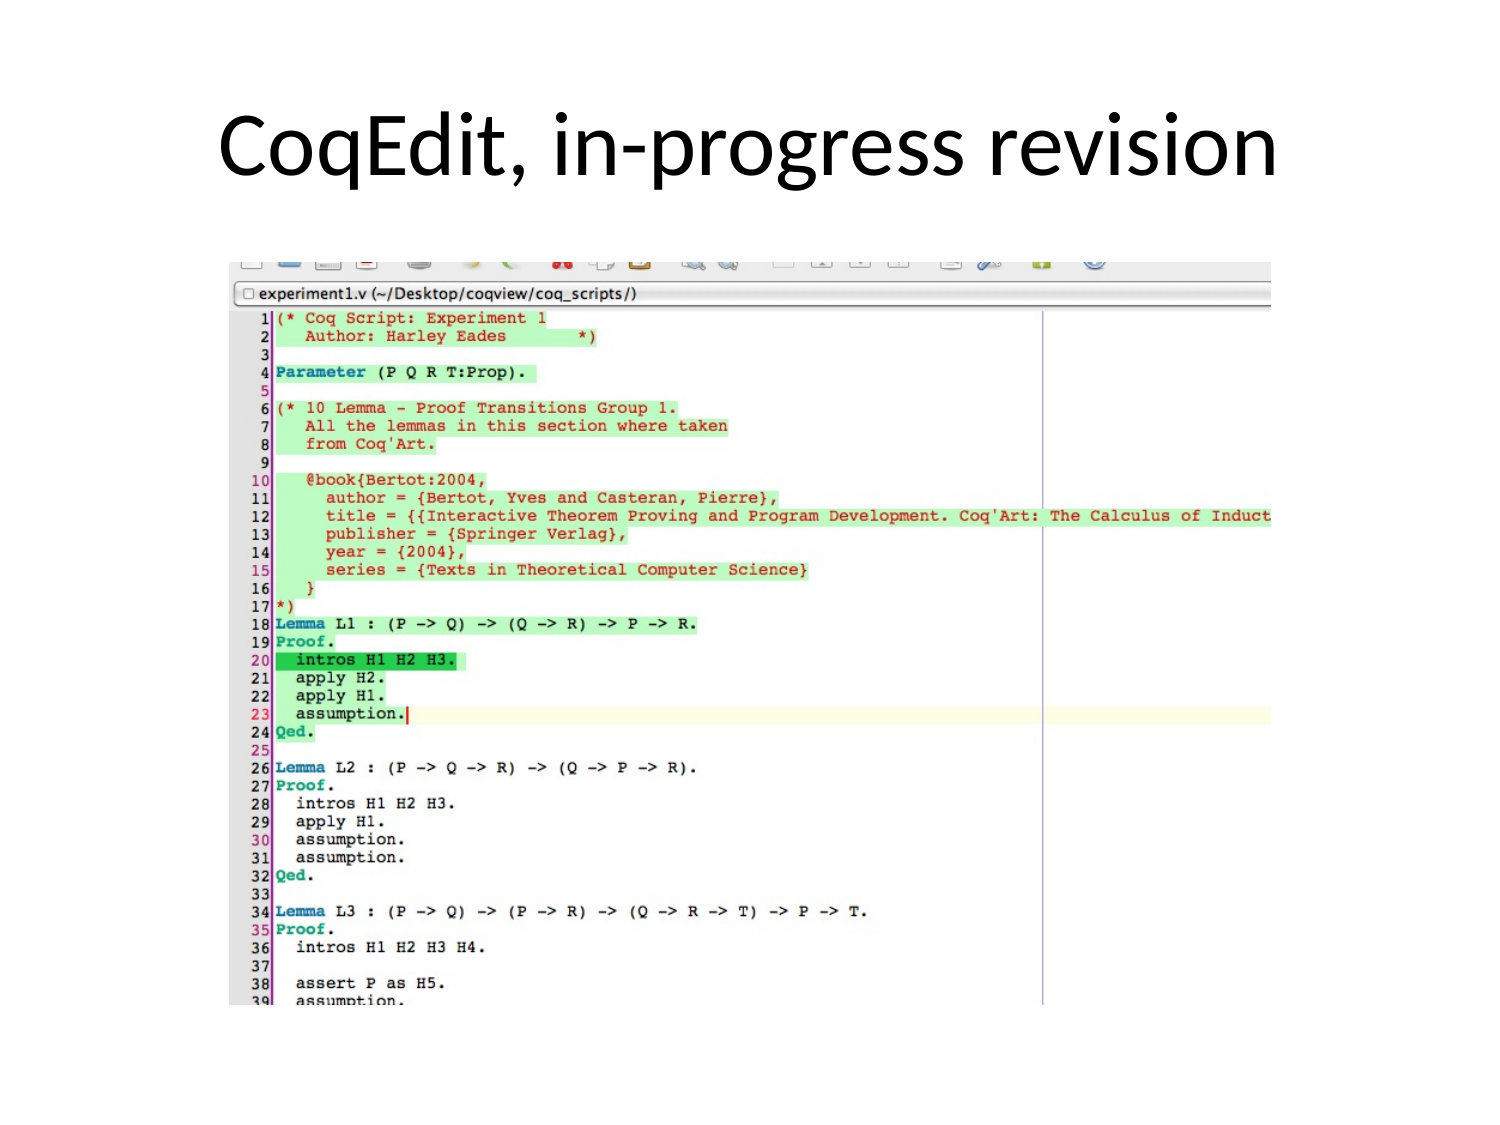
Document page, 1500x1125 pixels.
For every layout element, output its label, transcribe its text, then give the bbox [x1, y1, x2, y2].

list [74, 262, 1426, 1006]
title CoqEdit, in-progress revision [75, 45, 1425, 233]
